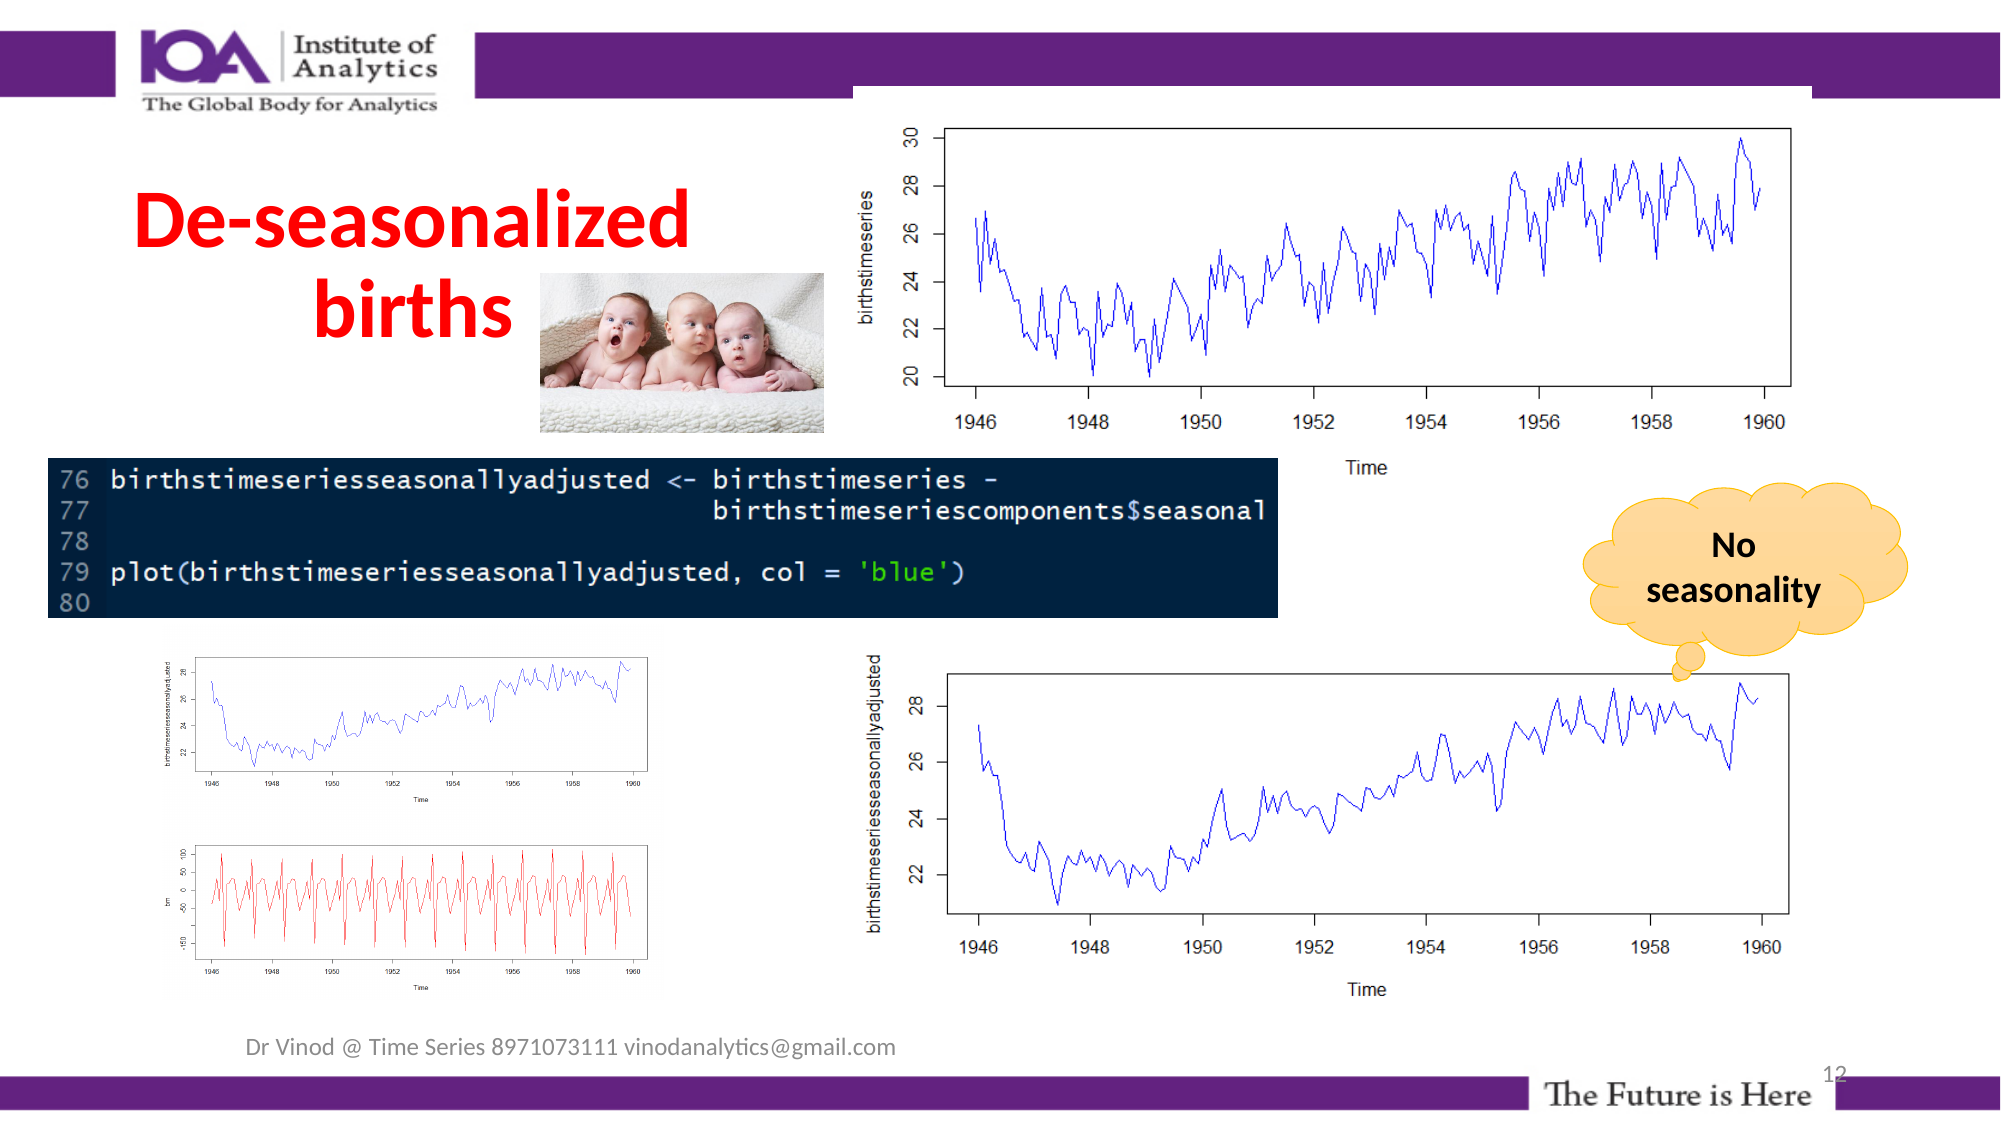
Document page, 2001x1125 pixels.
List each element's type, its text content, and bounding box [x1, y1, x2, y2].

subtitle De-seasonalized births [91, 167, 735, 378]
footer Dr Vinod @ Time Series 8971073111 vinodanalytics@gmail.com [21, 1014, 1123, 1075]
picture [0, 0, 2001, 1125]
text_box No seasonality [1582, 482, 1909, 635]
slide_number 12 [1412, 1042, 1863, 1103]
